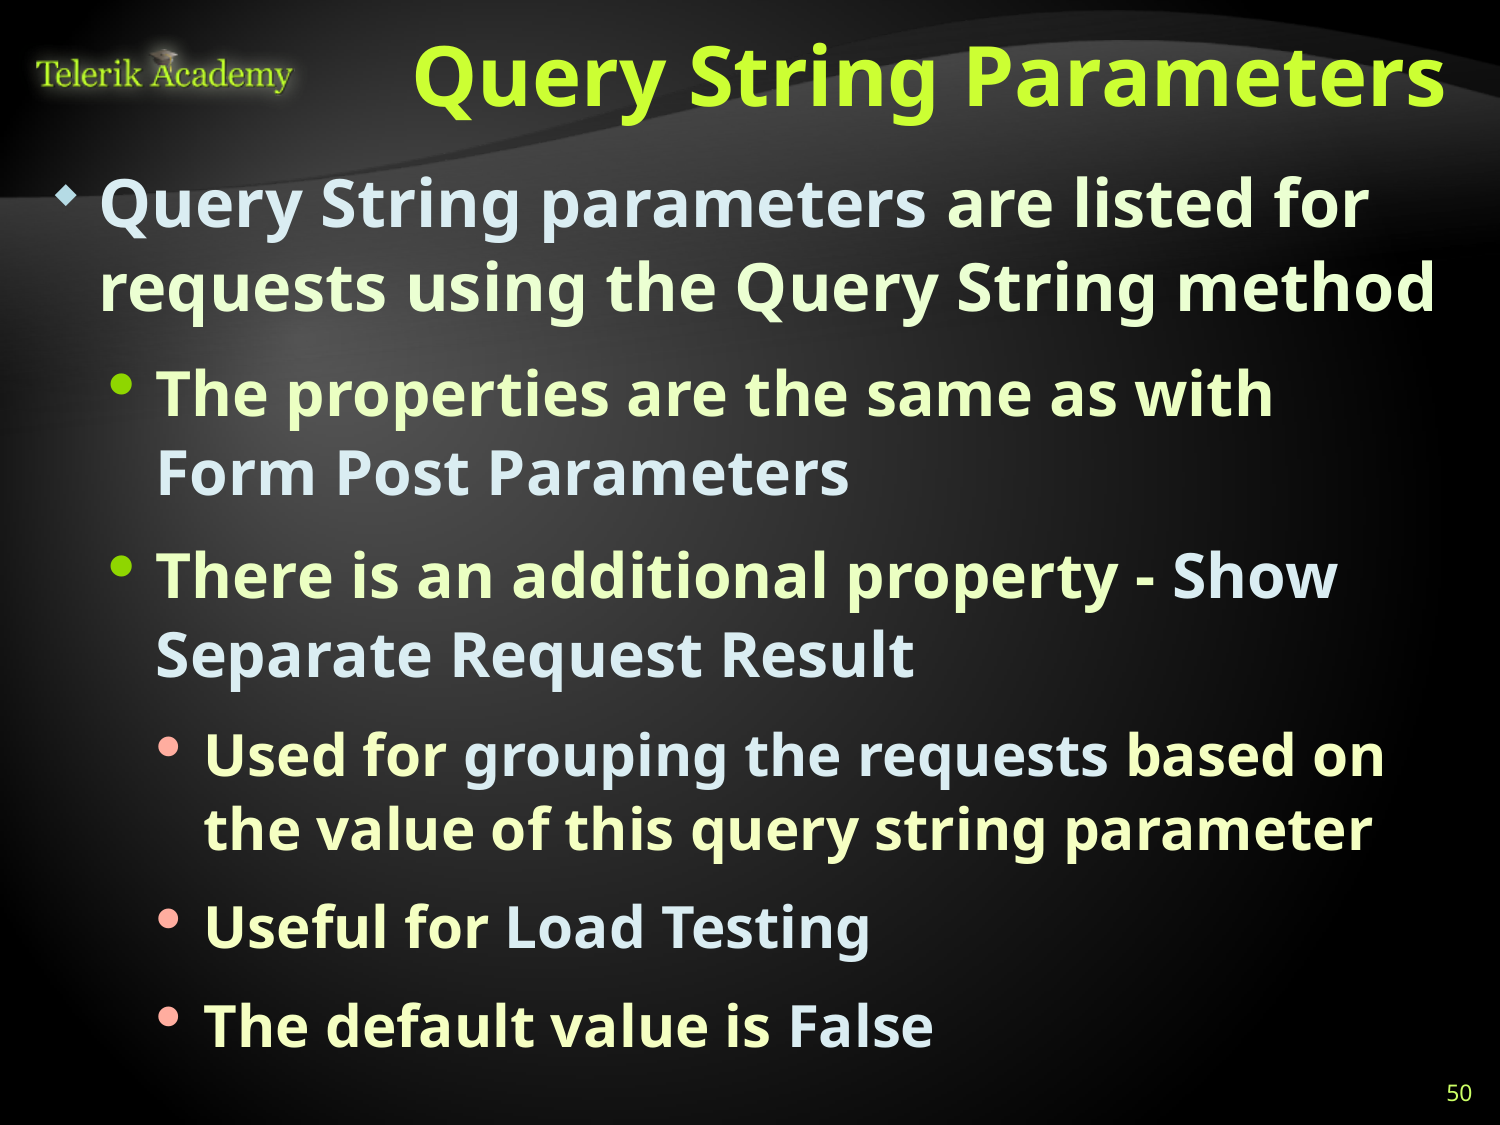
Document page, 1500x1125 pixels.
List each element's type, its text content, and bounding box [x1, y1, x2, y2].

slide_number 50 [1412, 1074, 1488, 1113]
picture [0, 0, 1500, 1125]
list Query String parameters are listed for requests using the Query String method The properties are the same as with Form Post Parameters There is an additional property - Show Separate Request Result Used for grouping the requests based on the value of this query string parameter Useful for Load Testing The default value is False [37, 149, 1463, 1100]
title Query String Parameters [300, 12, 1463, 149]
